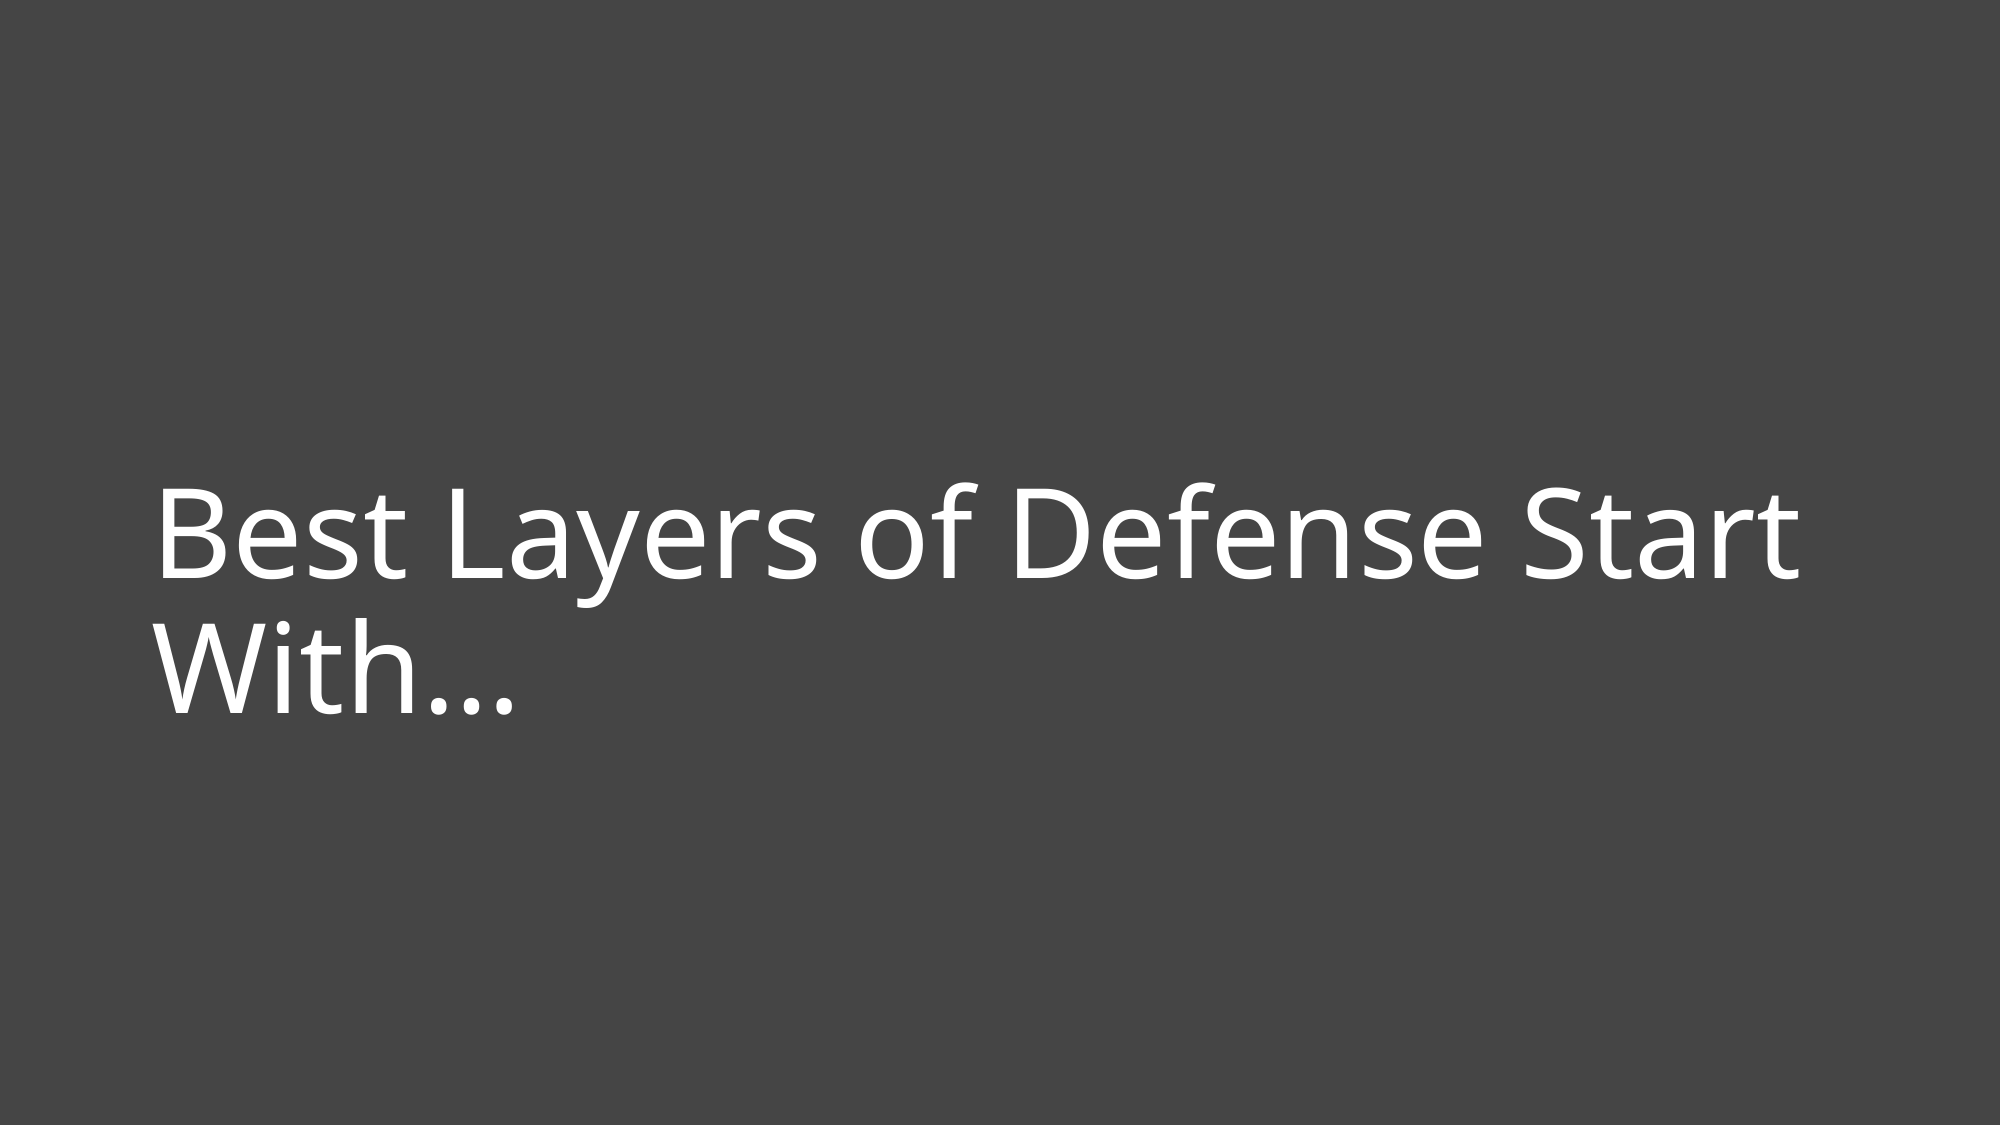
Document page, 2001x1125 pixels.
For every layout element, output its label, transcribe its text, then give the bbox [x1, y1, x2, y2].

title Best Layers of Defense Start With… [136, 280, 1862, 749]
